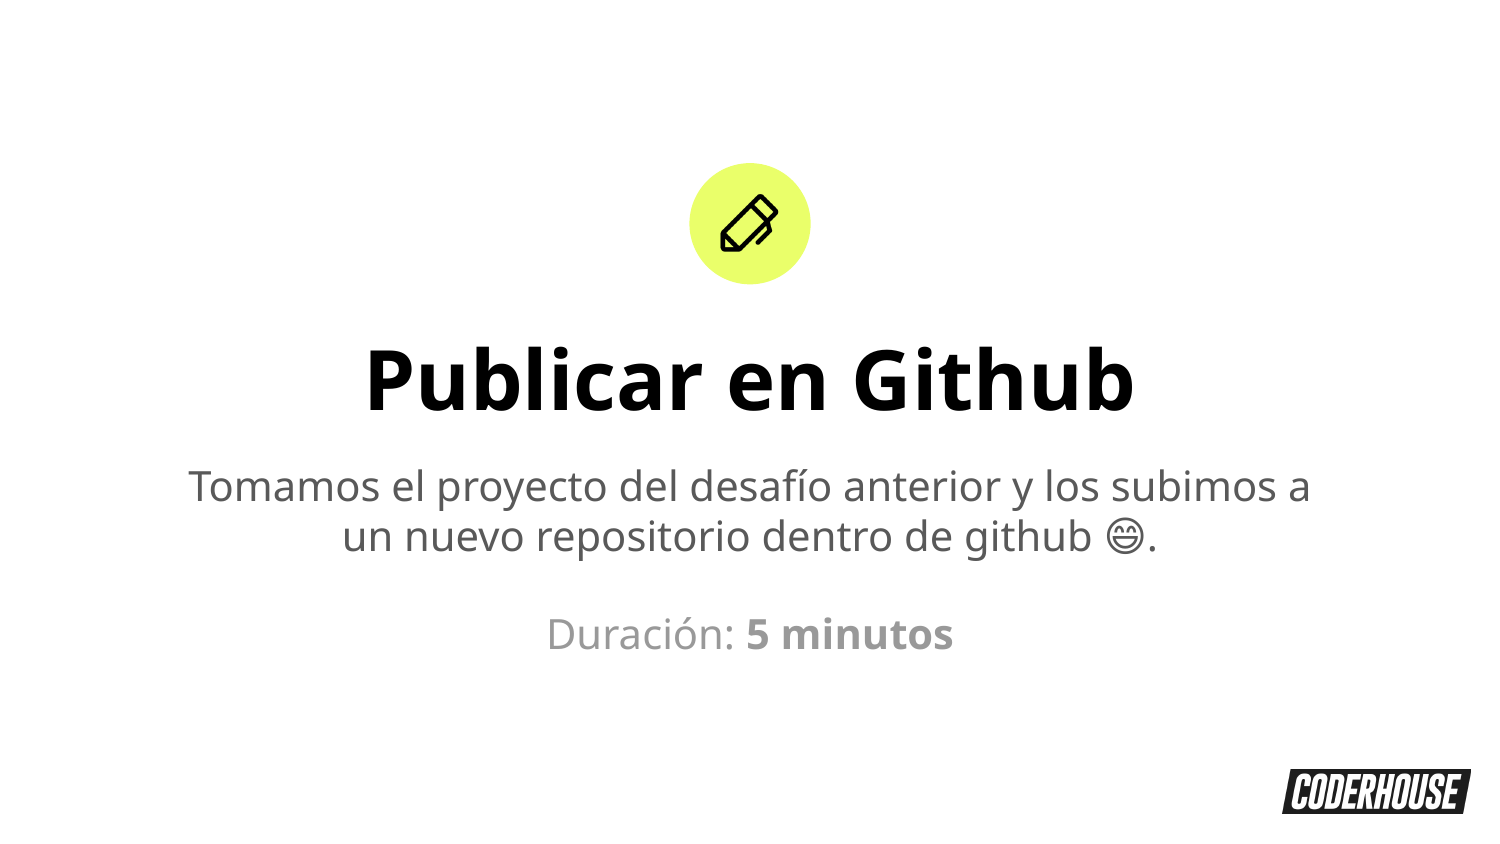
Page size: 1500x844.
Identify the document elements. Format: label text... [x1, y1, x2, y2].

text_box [689, 162, 811, 285]
text_box Publicar en Github [239, 323, 1261, 444]
text_box Tomamos el proyecto del desafío anterior y los subimos a un nuevo repositorio dentro de github 😄. [161, 444, 1339, 575]
picture [1281, 769, 1471, 814]
text_box Duración: 5 minutos [161, 592, 1339, 673]
